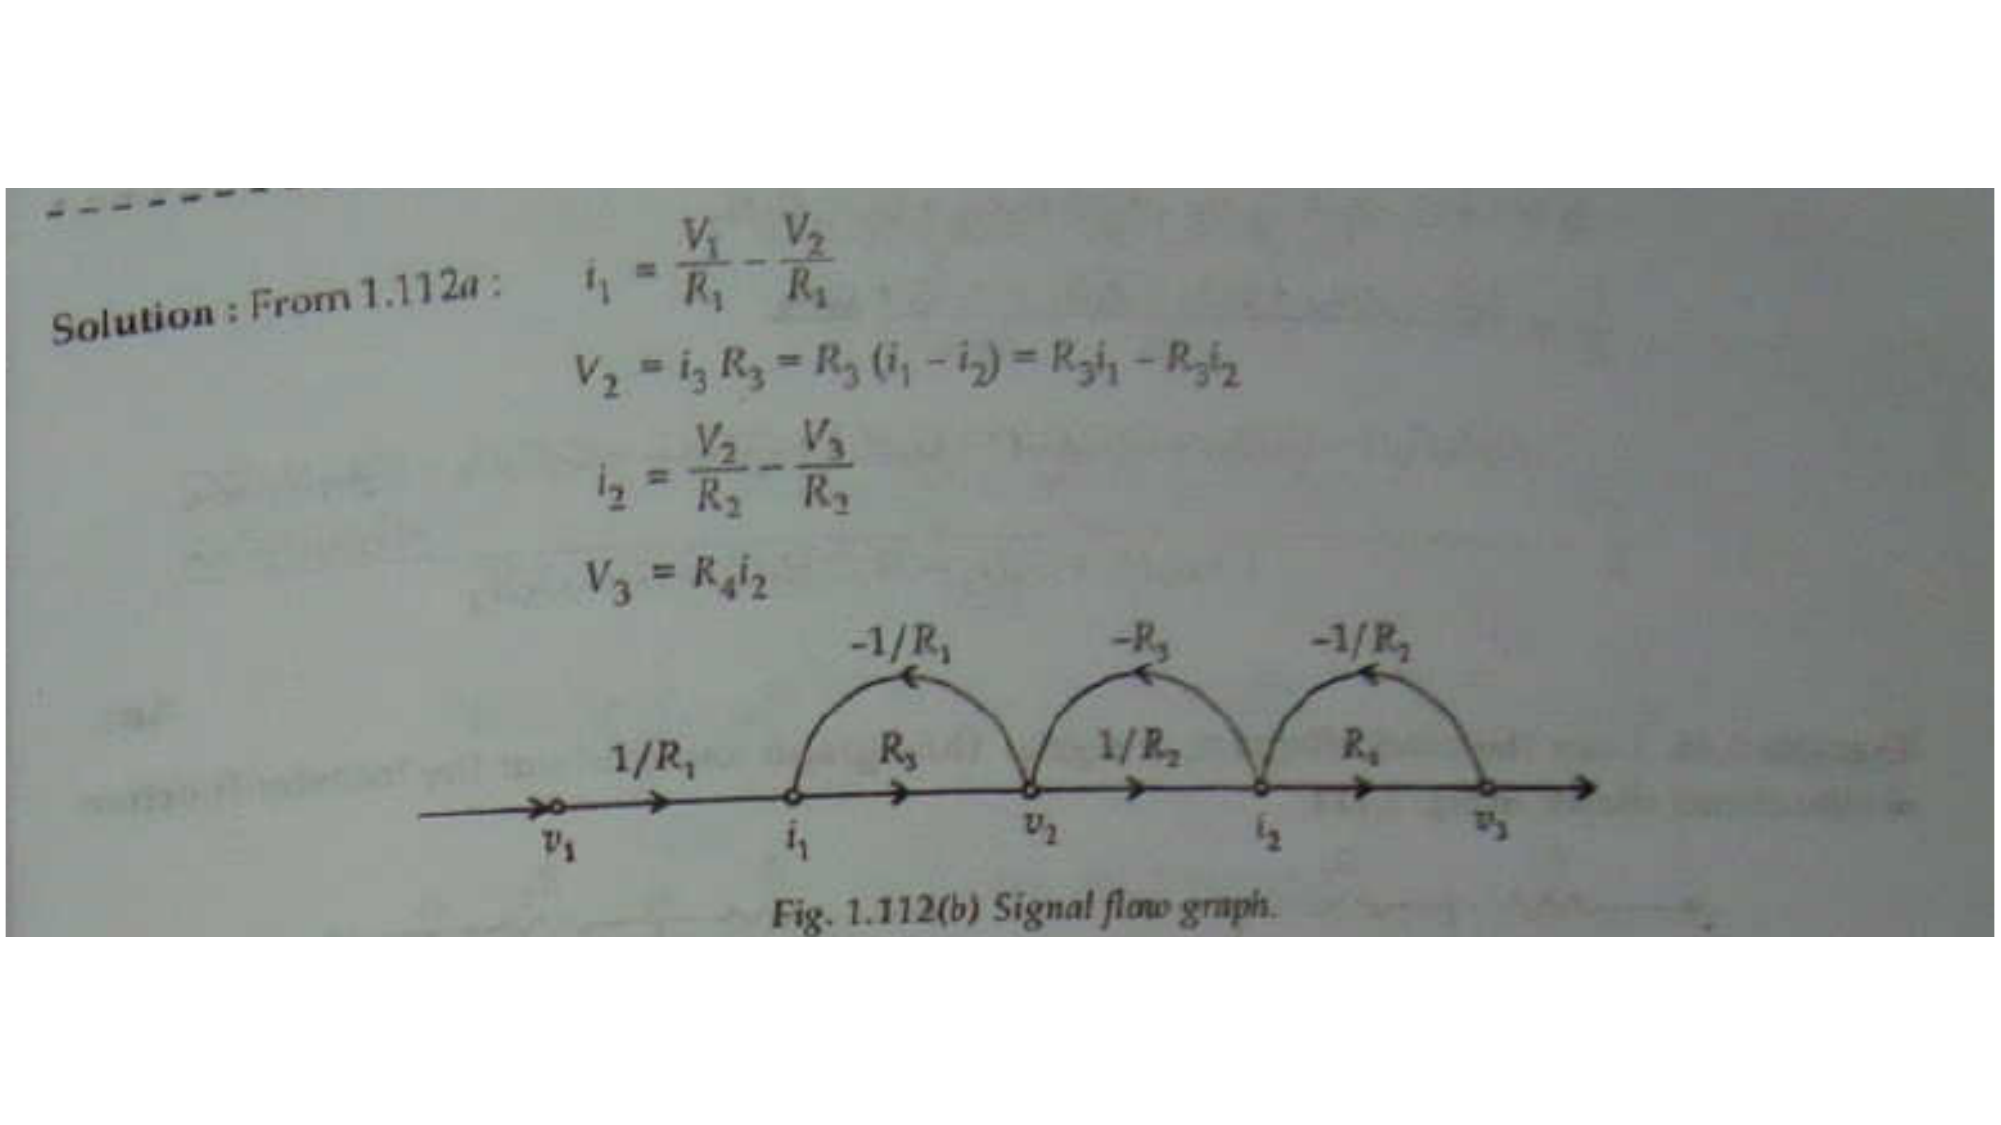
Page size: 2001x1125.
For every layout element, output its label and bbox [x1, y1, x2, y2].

picture [5, 188, 1995, 937]
